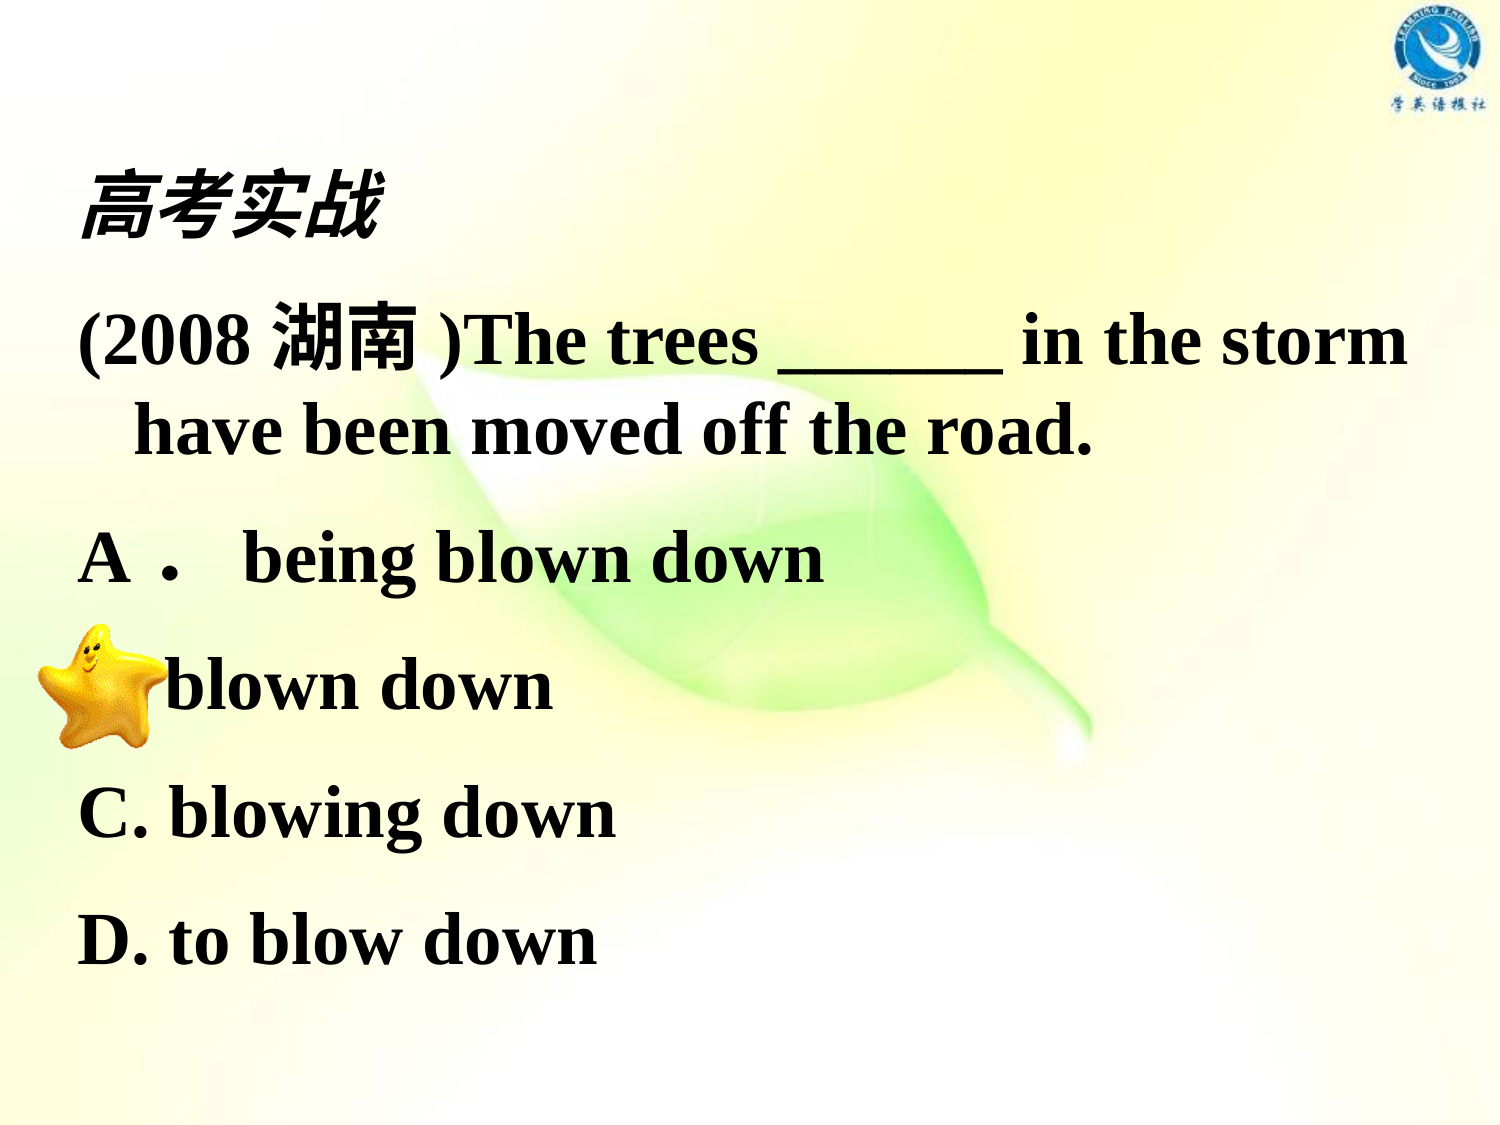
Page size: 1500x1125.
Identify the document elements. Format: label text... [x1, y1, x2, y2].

picture [0, 0, 1500, 1125]
text_box (2008湖南)The trees ______ in the storm have been moved off the road. A．being blown down blown down blowing down D. to blow down [62, 282, 1475, 987]
text_box 高考实战 [62, 149, 1475, 255]
